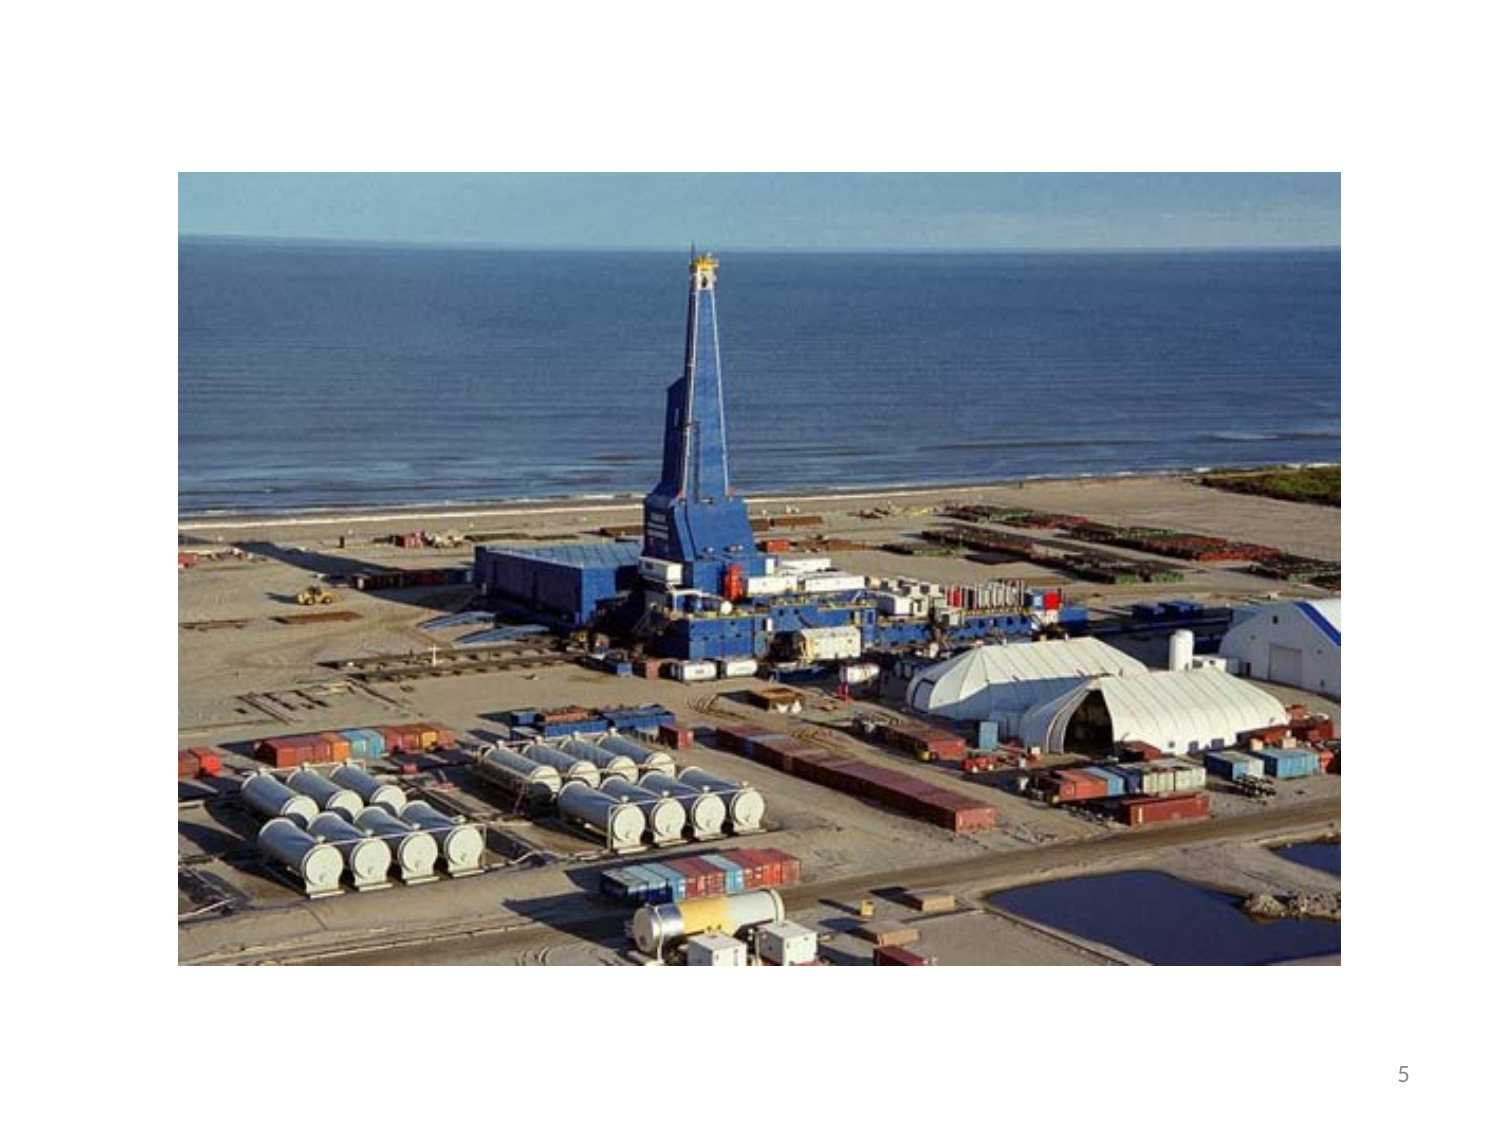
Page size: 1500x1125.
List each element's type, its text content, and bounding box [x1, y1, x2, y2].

picture [177, 172, 1341, 966]
slide_number 5 [1074, 1042, 1425, 1103]
